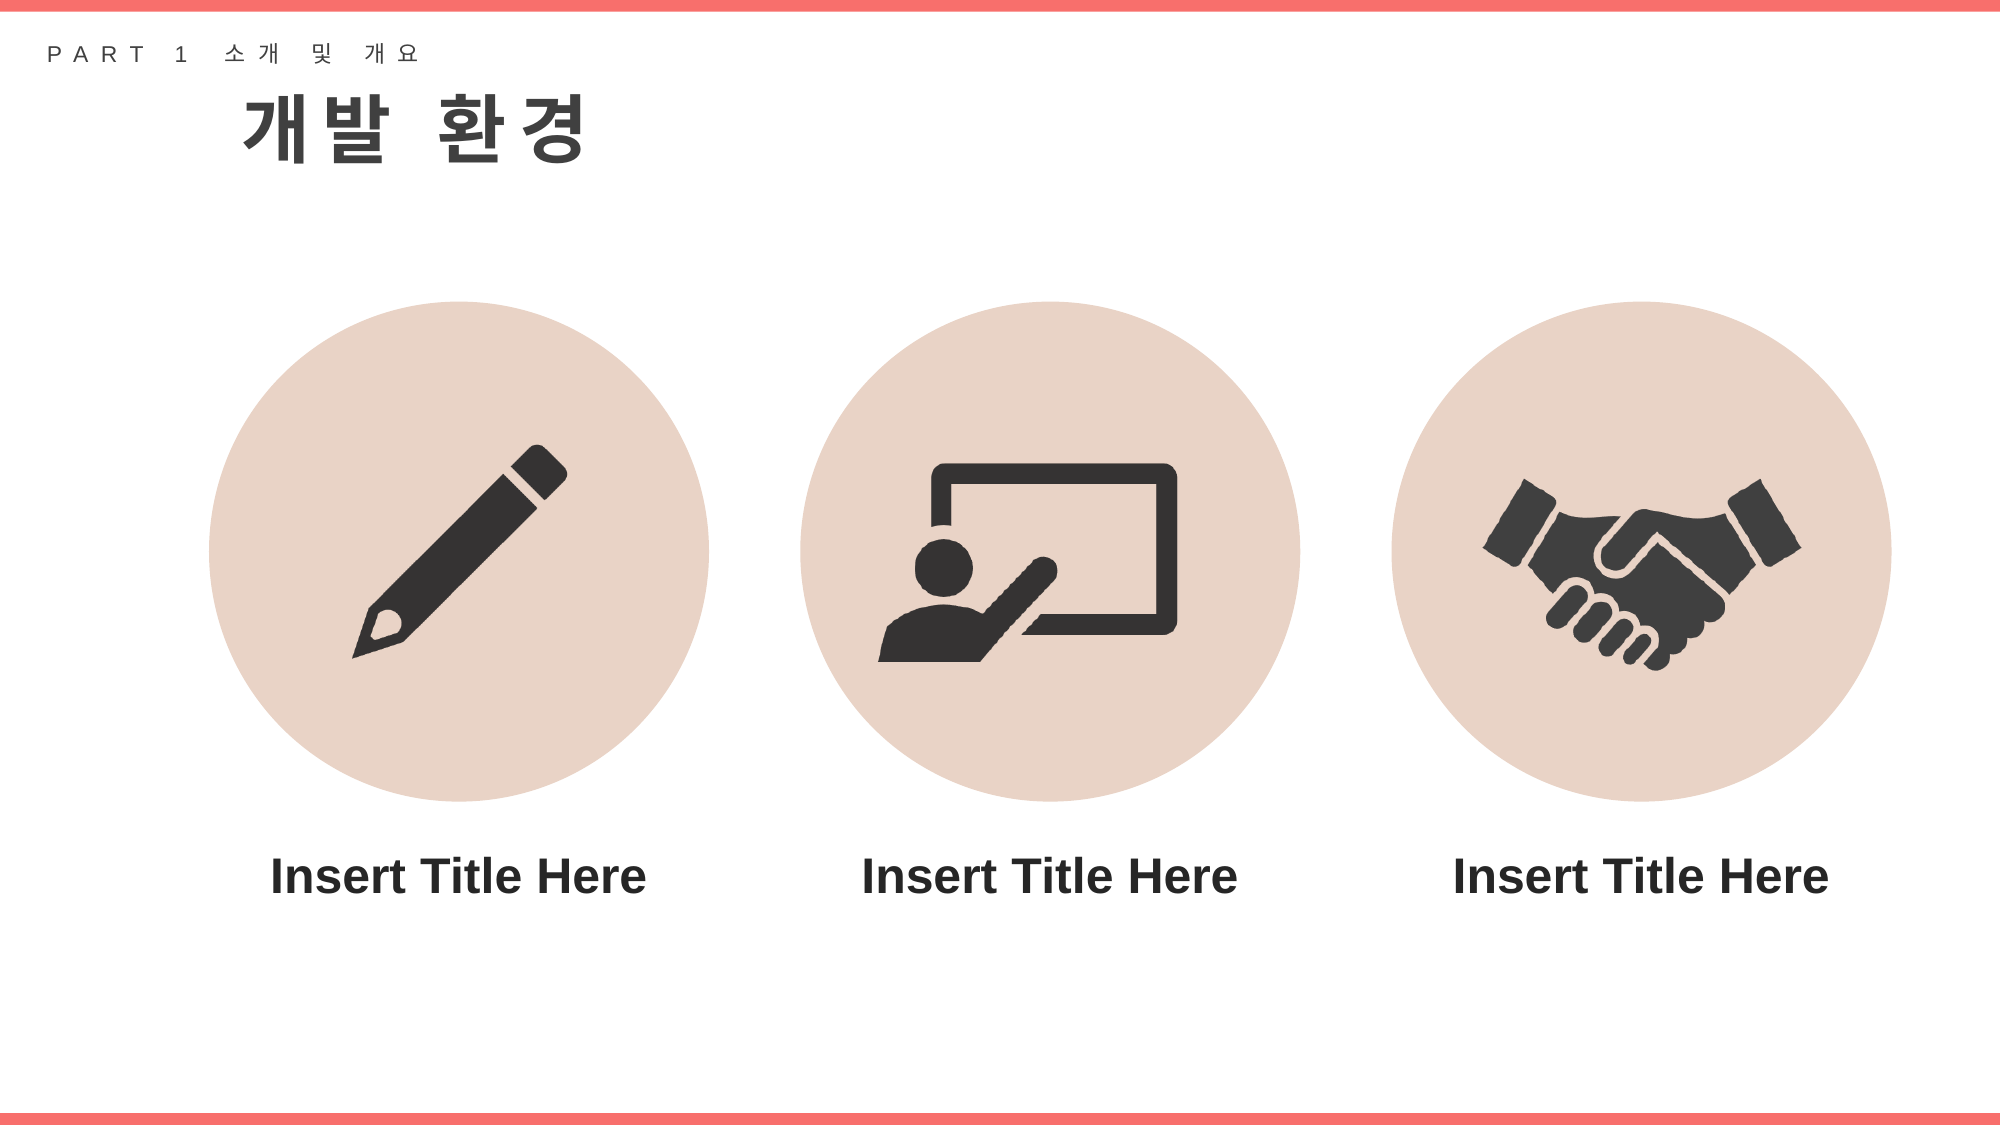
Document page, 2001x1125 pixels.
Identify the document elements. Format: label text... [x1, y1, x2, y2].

text_box [207, 300, 711, 803]
text_box [0, 1112, 2000, 1125]
picture [862, 398, 1191, 727]
text_box 개발 환경 [226, 75, 604, 181]
picture [1465, 398, 1818, 751]
text_box [1489, 751, 1794, 803]
text_box PART 1 소개 및 개요 [32, 32, 435, 75]
text_box [0, 0, 2000, 13]
text_box Insert Title Here [1437, 835, 1846, 911]
picture [330, 423, 588, 680]
text_box [799, 300, 1302, 803]
text_box Insert Title Here [846, 835, 1254, 911]
text_box [1390, 300, 1893, 731]
text_box Insert Title Here [255, 835, 663, 911]
